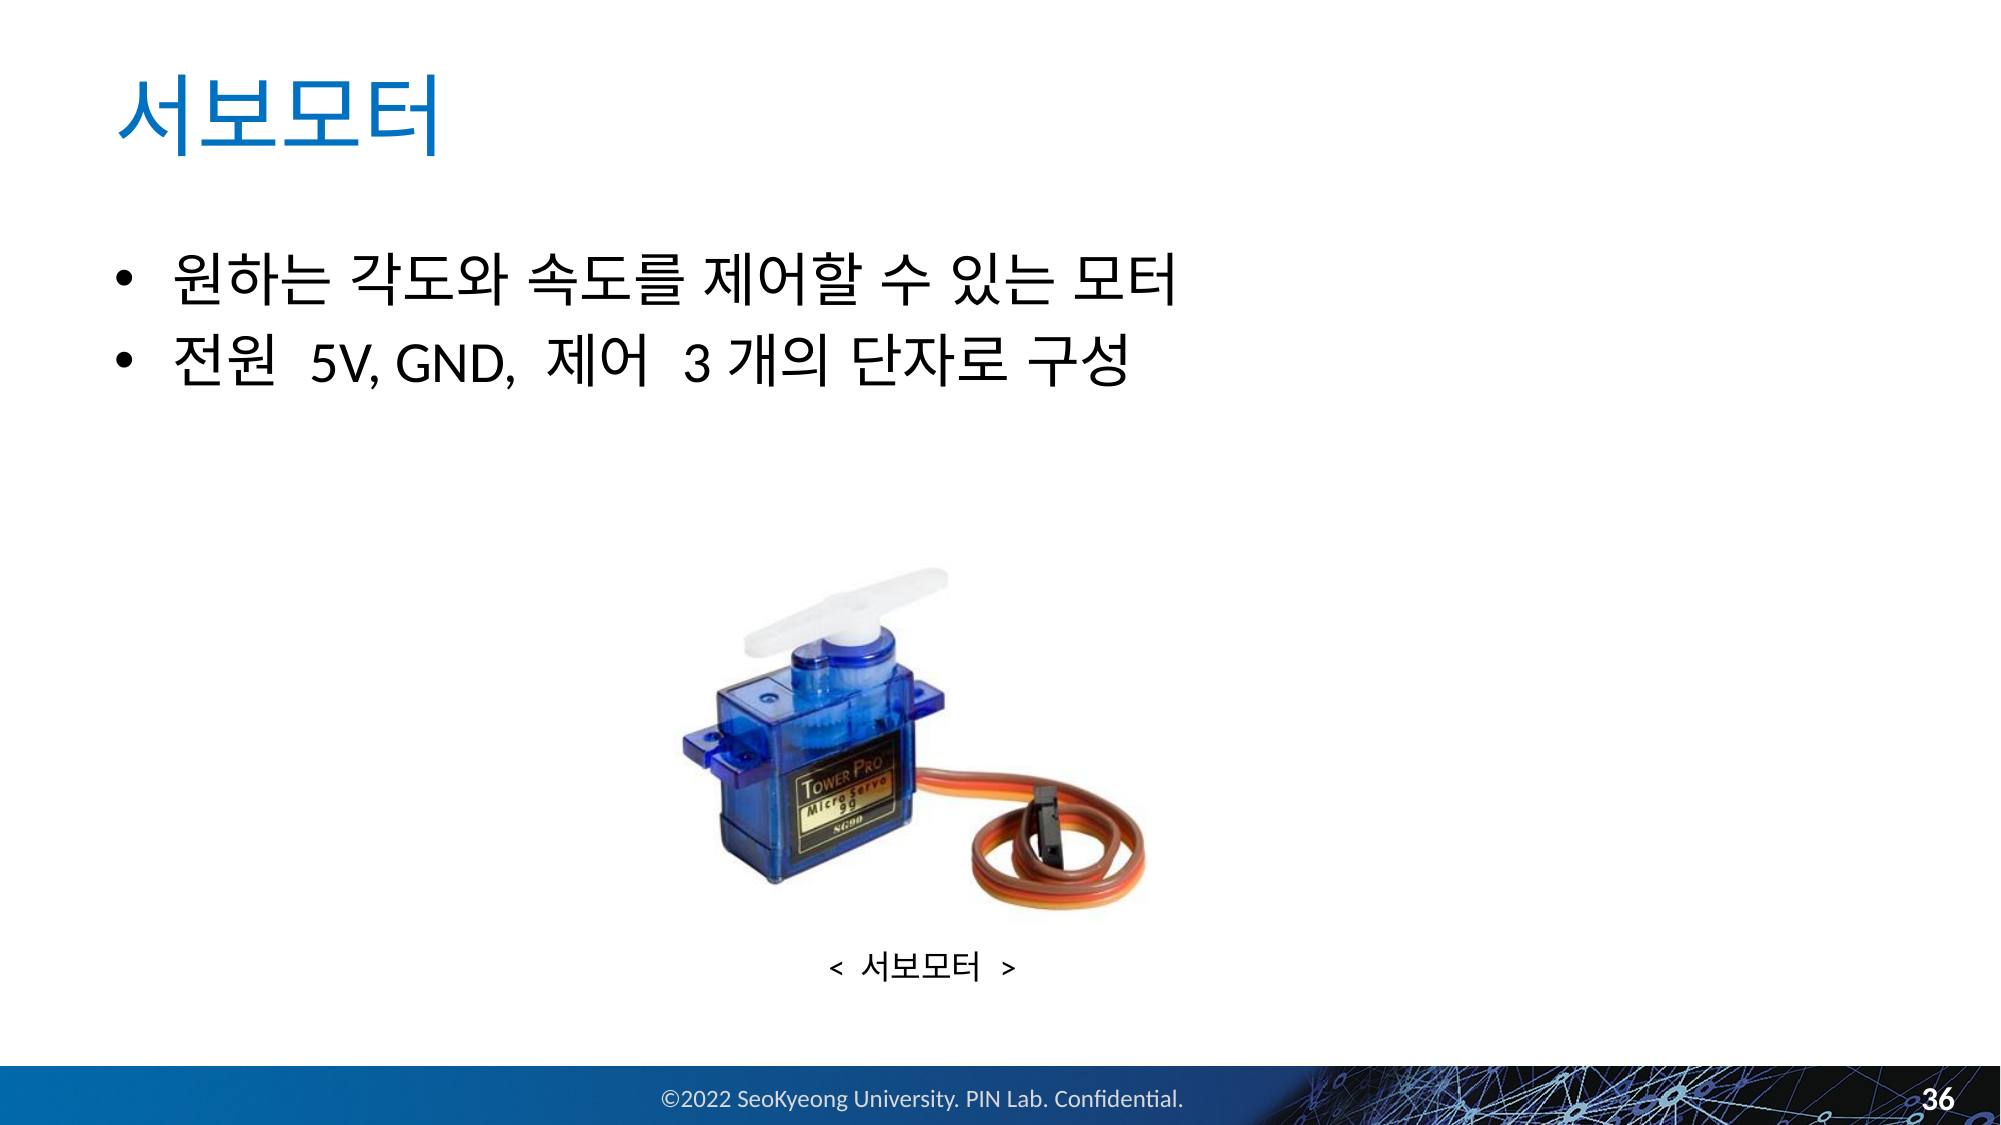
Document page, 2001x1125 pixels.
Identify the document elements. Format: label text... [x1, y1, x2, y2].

picture [0, 1066, 2001, 1125]
title 서보모터 [99, 45, 1745, 200]
list 원하는 각도와 속도를 제어할 수 있는 모터 전원 5V, GND, 제어 3개의 단자로 구성 [99, 235, 1900, 1050]
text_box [644, 527, 1201, 983]
slide_number 36 [1519, 1067, 1970, 1125]
